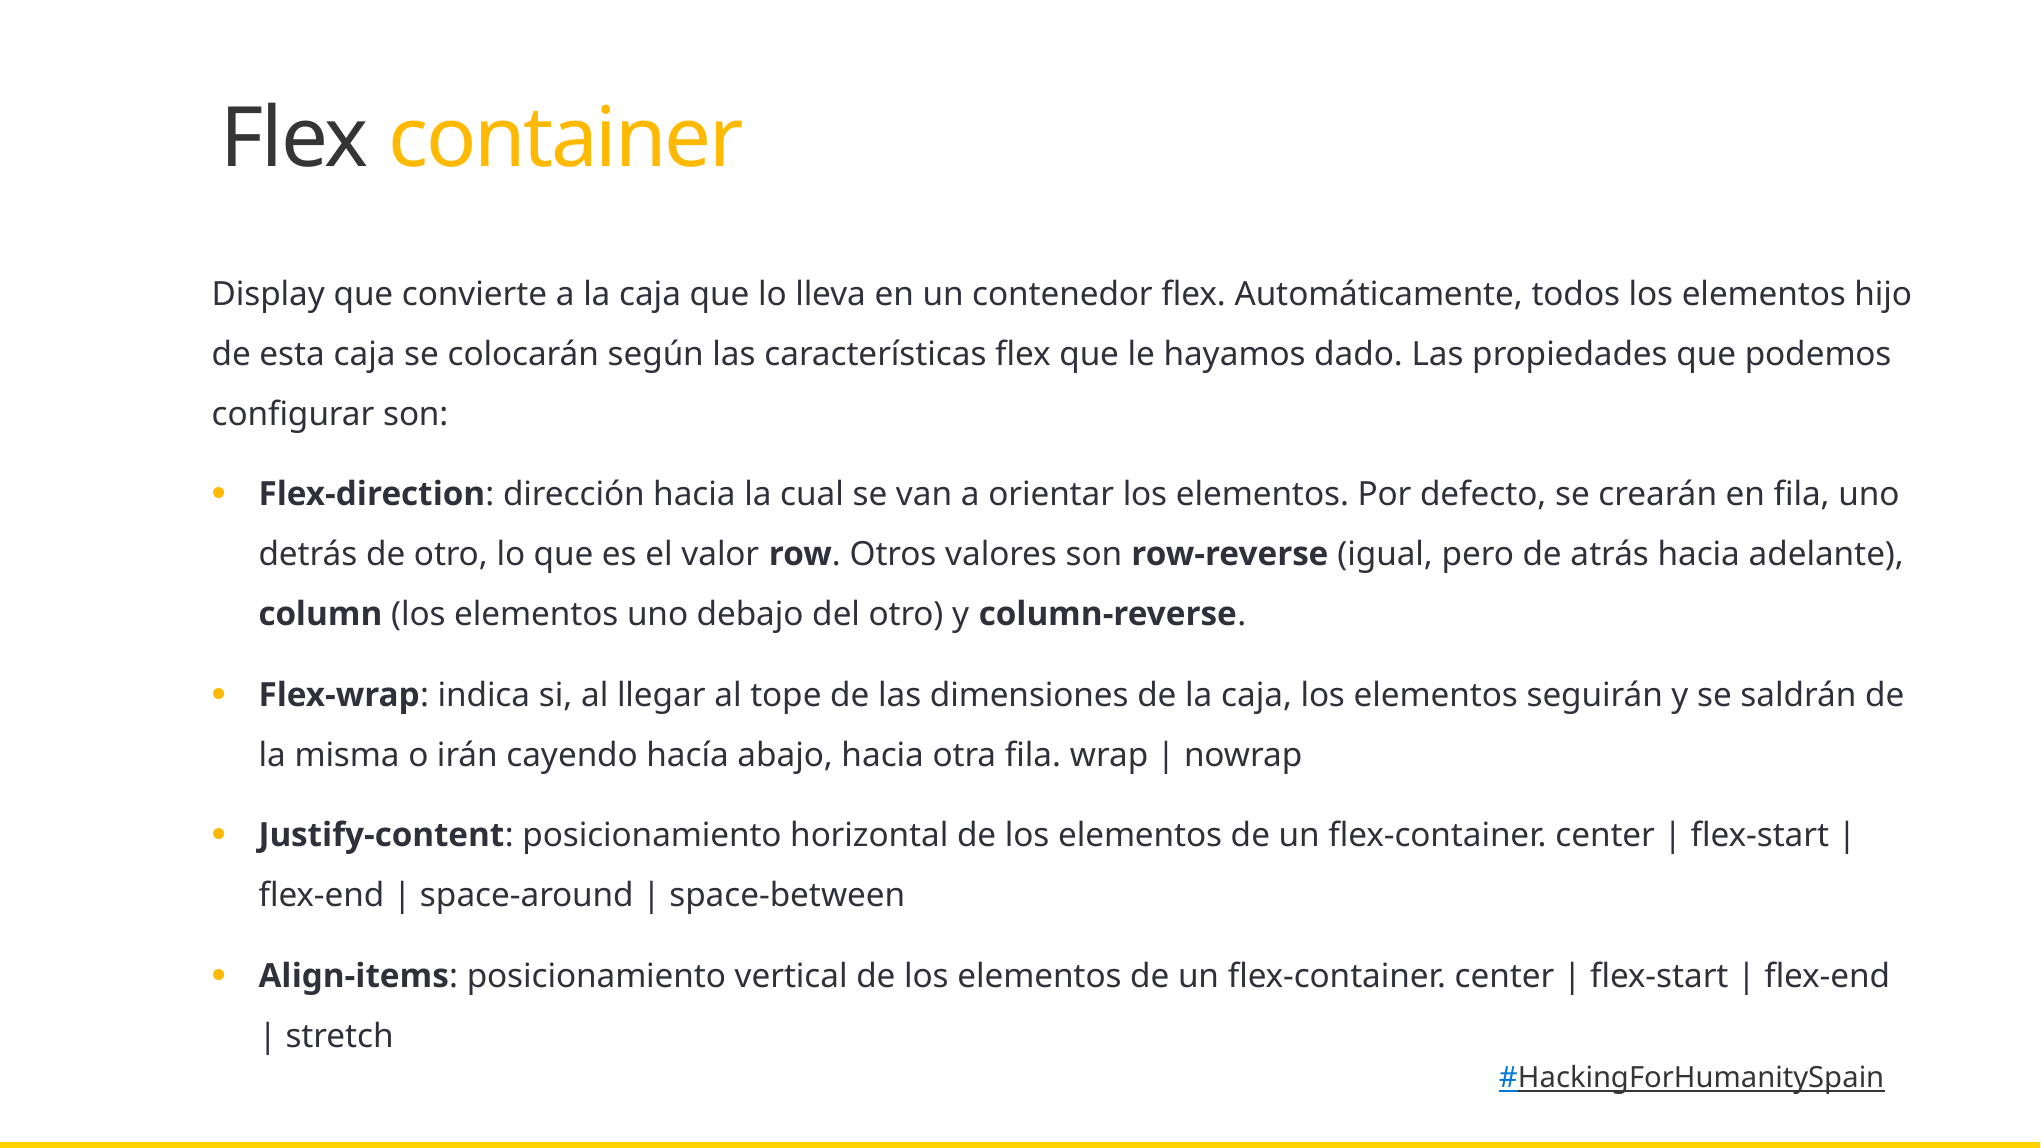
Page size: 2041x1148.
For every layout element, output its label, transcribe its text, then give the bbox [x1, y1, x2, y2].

text_box [0, 1141, 196, 1148]
text_box [1932, 1141, 2041, 1148]
text_box Flex container [196, 79, 1724, 231]
text_box #HackingForHumanitySpain [1468, 1040, 1947, 1113]
text_box Display que convierte a la caja que lo lleva en un contenedor flex. Automáticamente, todos los elementos hijo de esta caja se colocarán según las características flex que le hayamos dado. Las propiedades que podemos configurar son: Flex-direction: dirección hacia la cual se van a orientar los elementos. Por defecto, se crearán en fila, uno detrás de otro, lo que es el valor row. Otros valores son row-reverse (igual, pero de atrás hacia adelante), column (los elementos uno debajo del otro) y column-reverse. Flex-wrap: indica si, al llegar al tope de las dimensiones de la caja, los elementos seguirán y se saldrán de la misma o irán cayendo hacía abajo, hacia otra fila. wrap | nowrap Justify-content: posicionamiento horizontal de los elementos de un flex-container. center | flex-start | flex-end | space-around | space-between Align-items: posicionamiento vertical de los elementos de un flex-container. center | flex-start | flex-end | stretch [196, 244, 1932, 1148]
